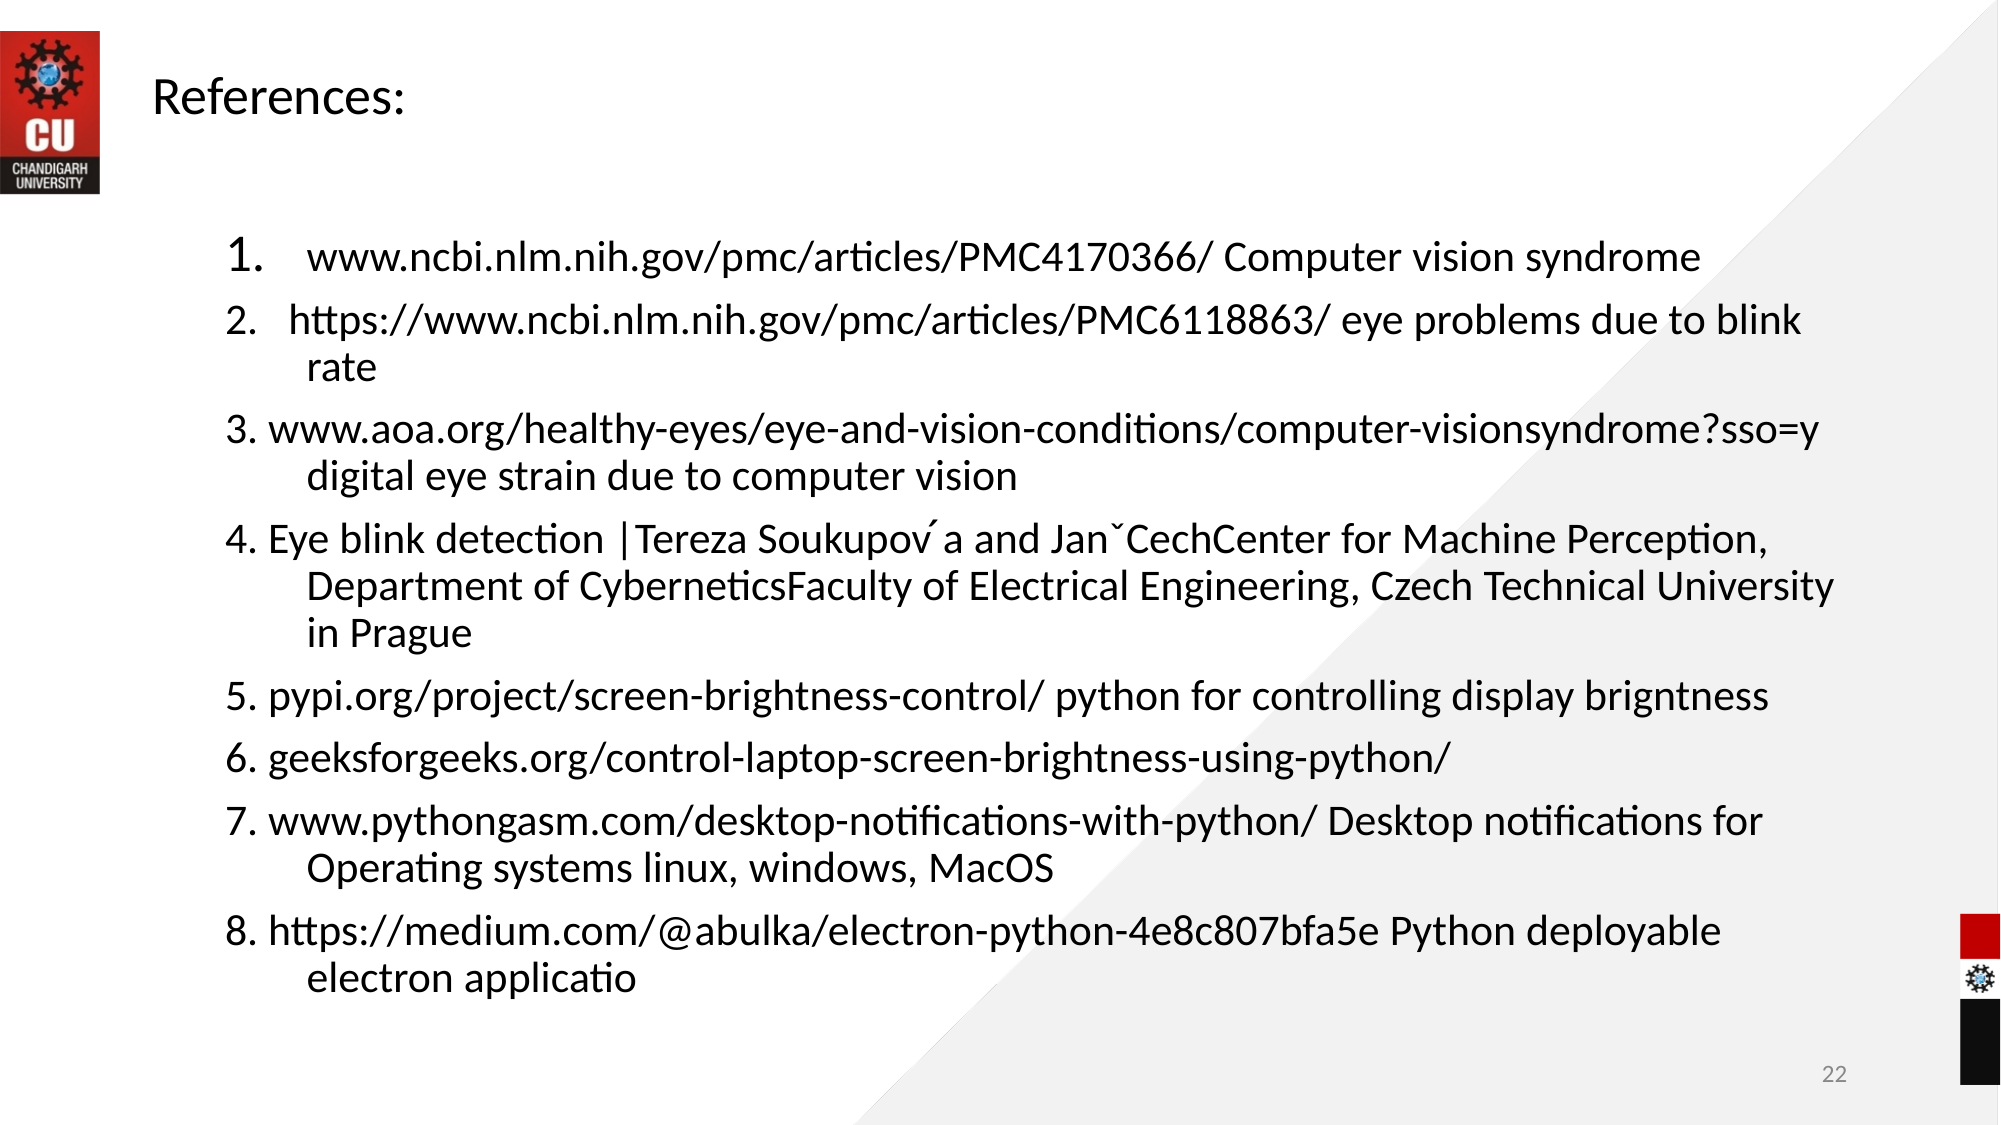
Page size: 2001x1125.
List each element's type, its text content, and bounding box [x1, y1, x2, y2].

title References: [137, 59, 1863, 134]
picture [0, 0, 2001, 1125]
list www.ncbi.nlm.nih.gov/pmc/articles/PMC4170366/ Computer vision syndrome 2. https://www.ncbi.nlm.nih.gov/pmc/articles/PMC6118863/ eye problems due to blink rate 3. www.aoa.org/healthy-eyes/eye-and-vision-conditions/computer-visionsyndrome?sso=y digital eye strain due to computer vision 4. Eye blink detection |Tereza Soukupov ́a and JanˇCechCenter for Machine Perception, Department of CyberneticsFaculty of Electrical Engineering, Czech Technical University in Prague 5. pypi.org/project/screen-brightness-control/ python for controlling display brigntness 6. geeksforgeeks.org/control-laptop-screen-brightness-using-python/ 7. www.pythongasm.com/desktop-notifications-with-python/ Desktop notifications for Operating systems linux, windows, MacOS 8. https://medium.com/@abulka/electron-python-4e8c807bfa5e Python deployable electron applicatio [137, 226, 1863, 1014]
slide_number 22 [1412, 1042, 1863, 1103]
